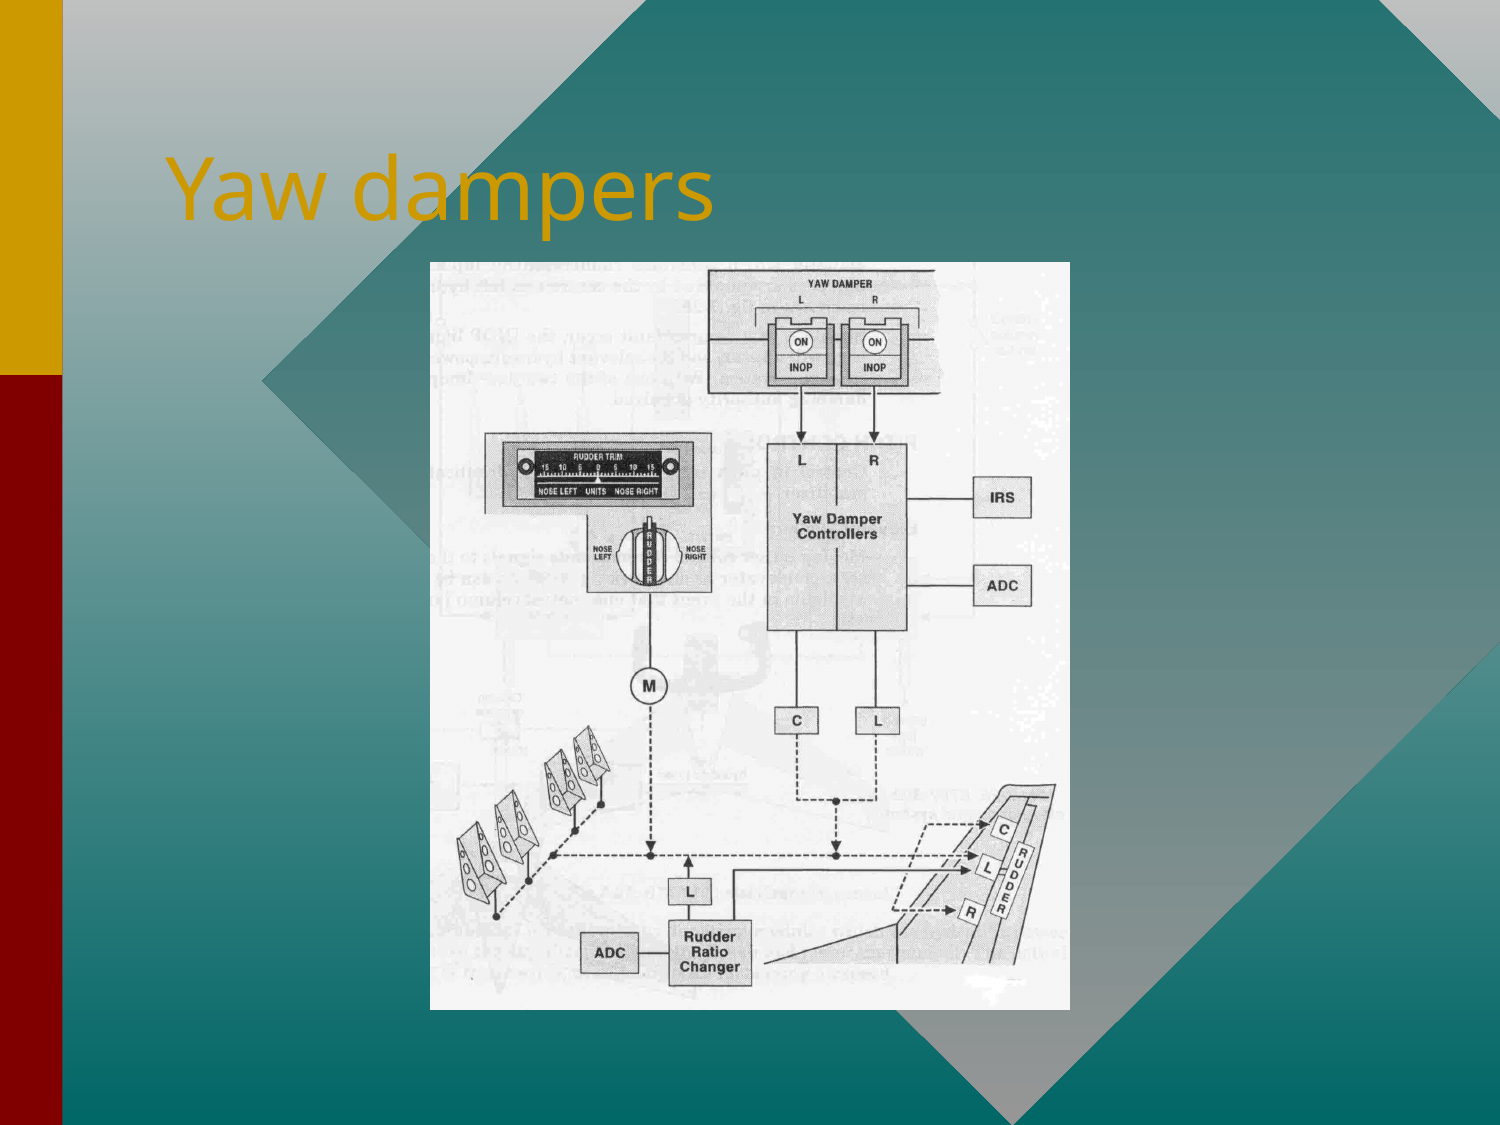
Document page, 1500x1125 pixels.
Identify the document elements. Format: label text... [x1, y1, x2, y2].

title Yaw dampers [150, 99, 1350, 288]
picture [429, 262, 1070, 1011]
